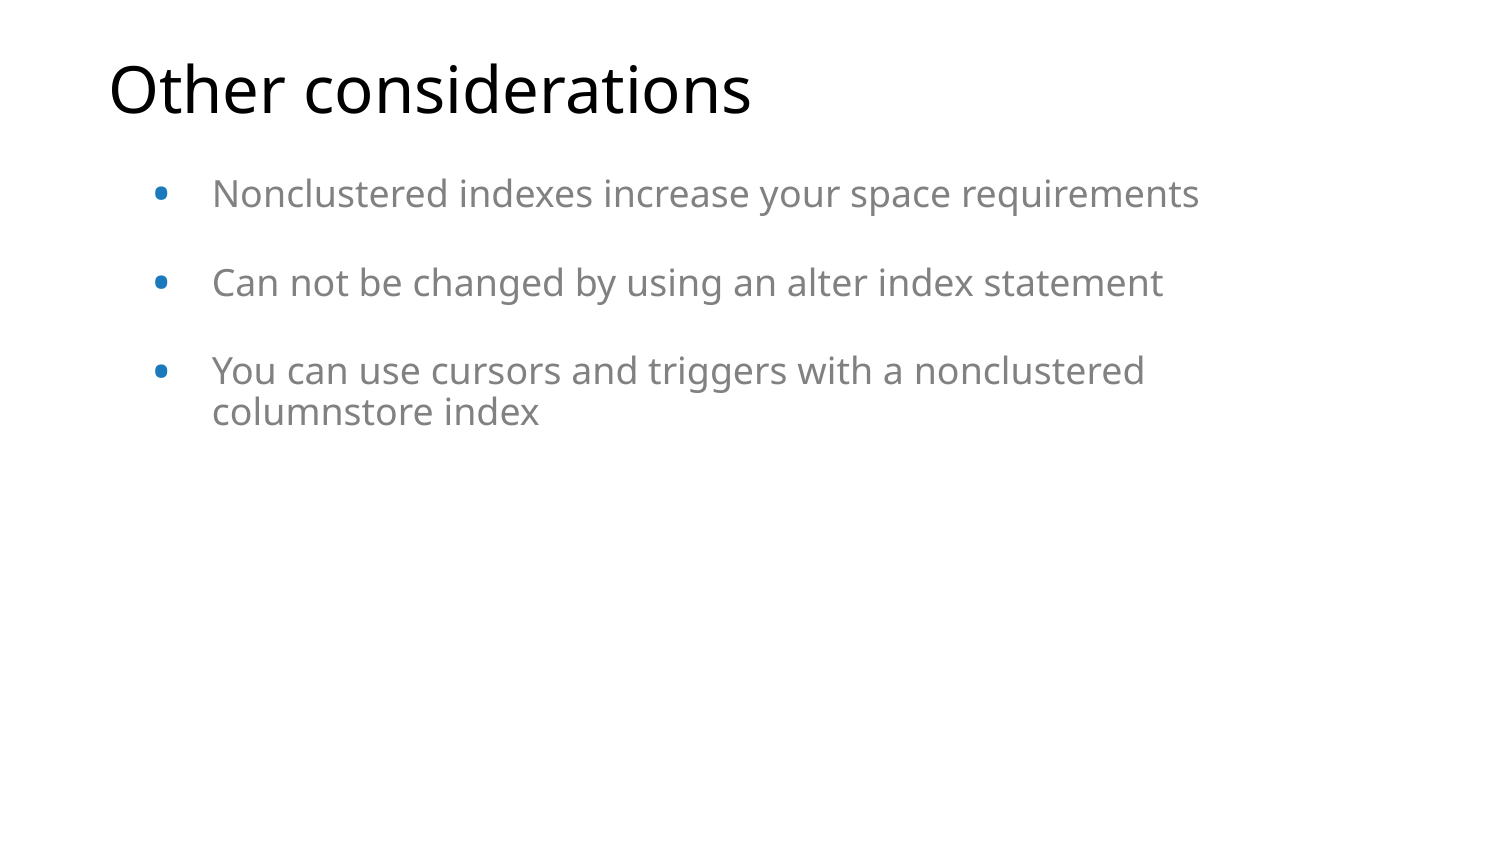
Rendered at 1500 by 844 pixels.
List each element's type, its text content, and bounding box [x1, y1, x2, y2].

list Nonclustered indexes increase your space requirements Can not be changed by using an alter index statement You can use cursors and triggers with a nonclustered columnstore index [136, 167, 1352, 756]
title Other considerations [93, 49, 1259, 136]
